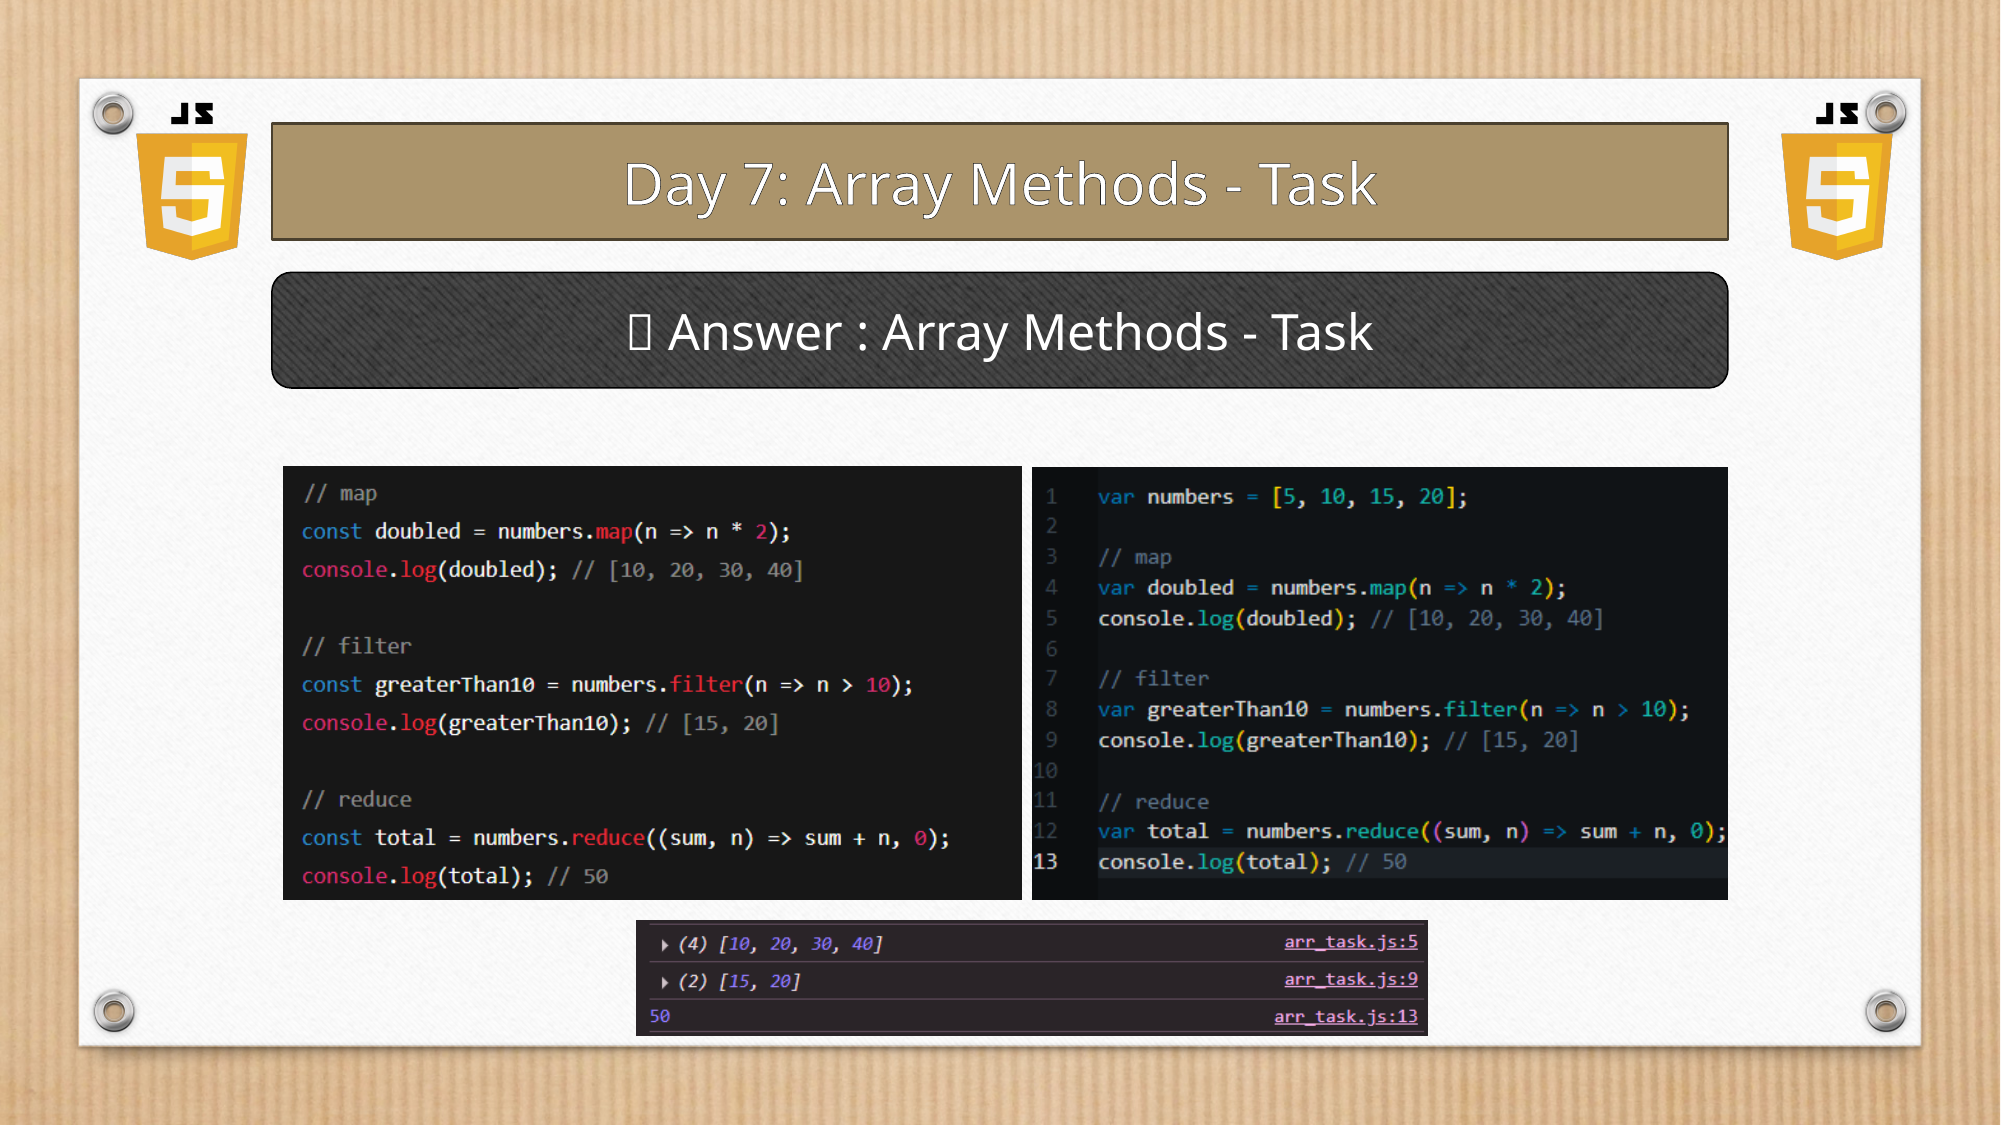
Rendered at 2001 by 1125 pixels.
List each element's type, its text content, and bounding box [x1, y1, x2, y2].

picture [0, 0, 2001, 1125]
text_box Day 7: Array Methods - Task [284, 122, 1729, 241]
text_box ✅ Answer : Array Methods - Task [271, 271, 1729, 389]
